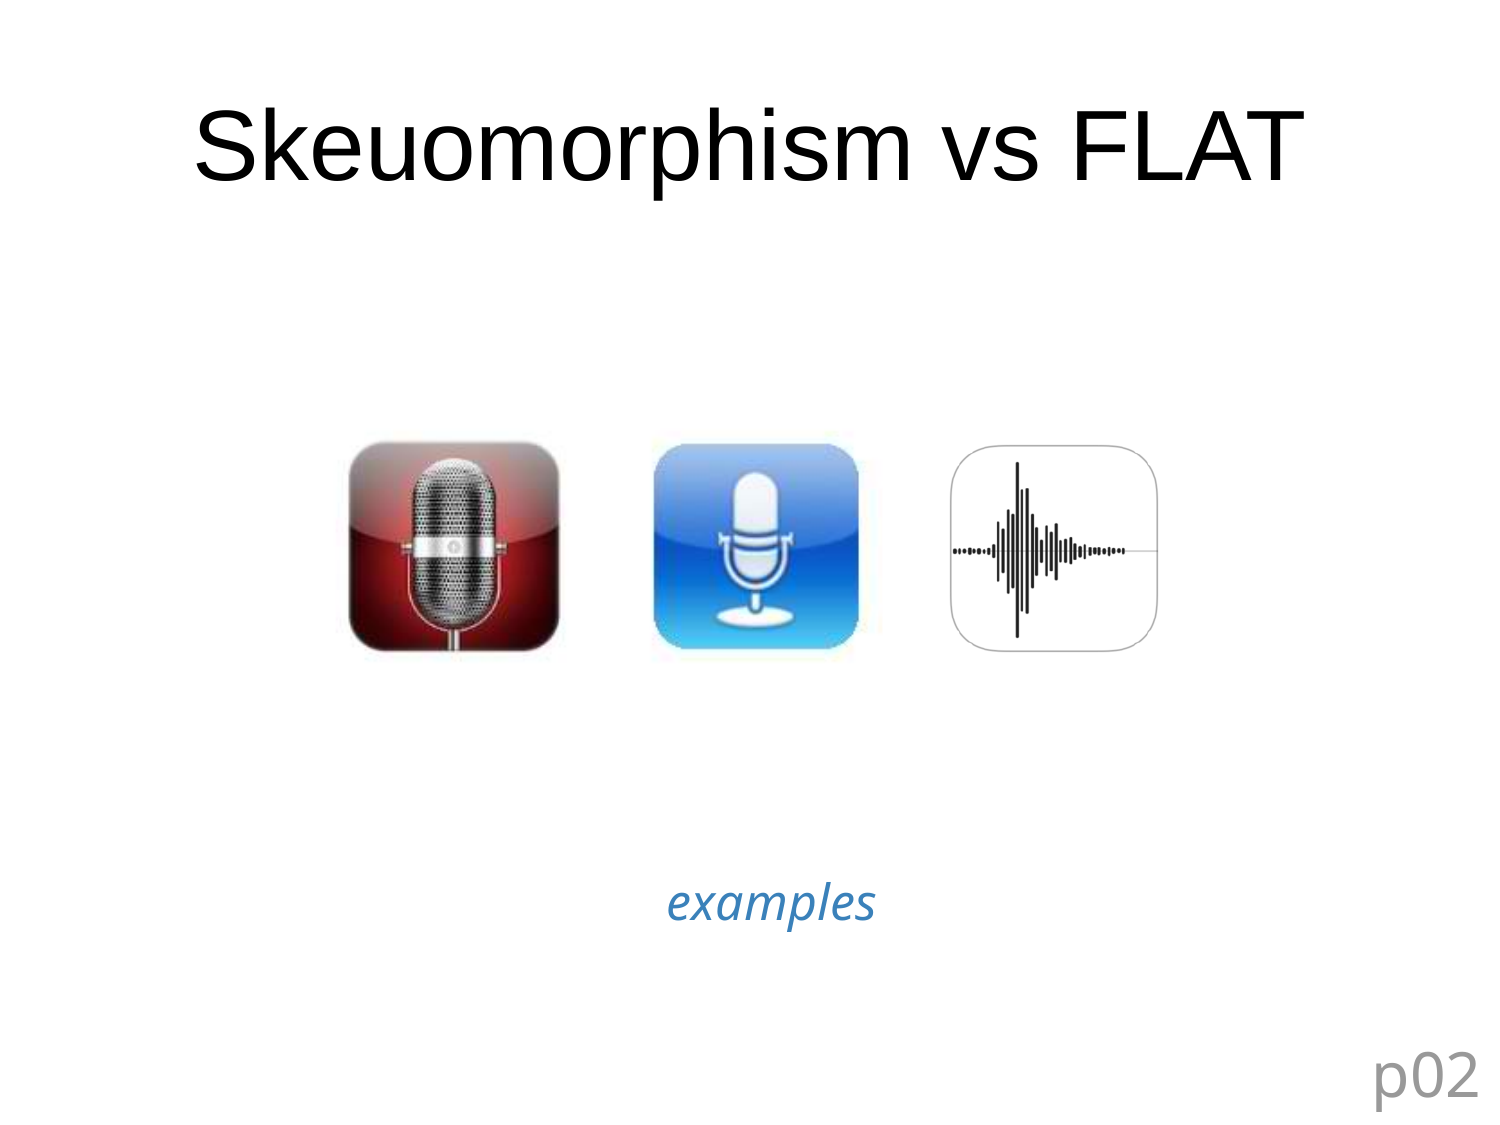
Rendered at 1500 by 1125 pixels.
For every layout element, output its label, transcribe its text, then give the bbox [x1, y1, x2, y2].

picture [328, 373, 602, 734]
text_box p02 [1353, 976, 1500, 1125]
text_box examples [651, 860, 919, 940]
picture [935, 430, 1172, 667]
text_box Skeuomorphism vs FLAT [0, 50, 1500, 231]
picture [620, 391, 883, 752]
